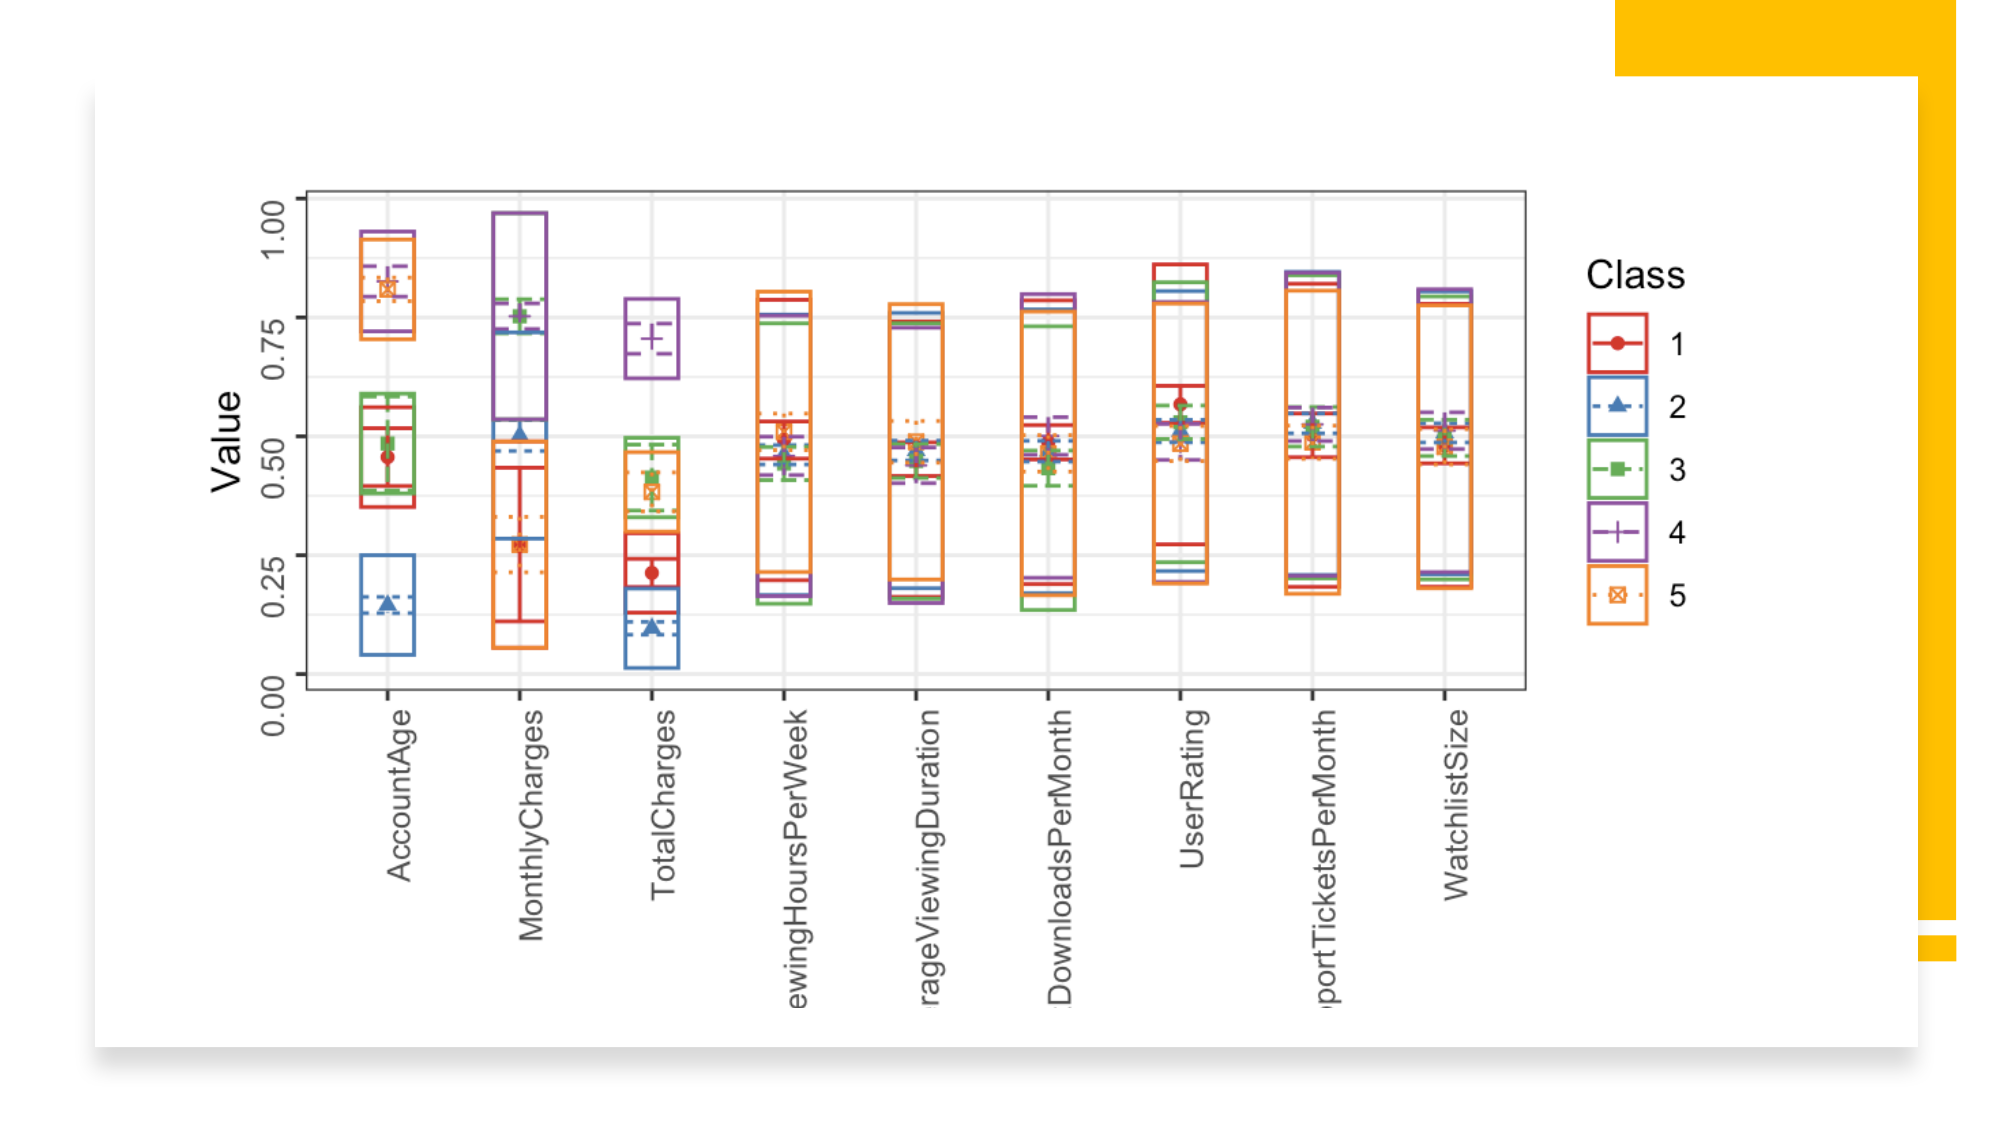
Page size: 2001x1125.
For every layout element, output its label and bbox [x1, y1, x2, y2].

picture [137, 115, 1881, 1008]
text_box [1881, 310, 2000, 652]
text_box [0, 0, 2000, 1125]
text_box [94, 75, 1919, 1048]
